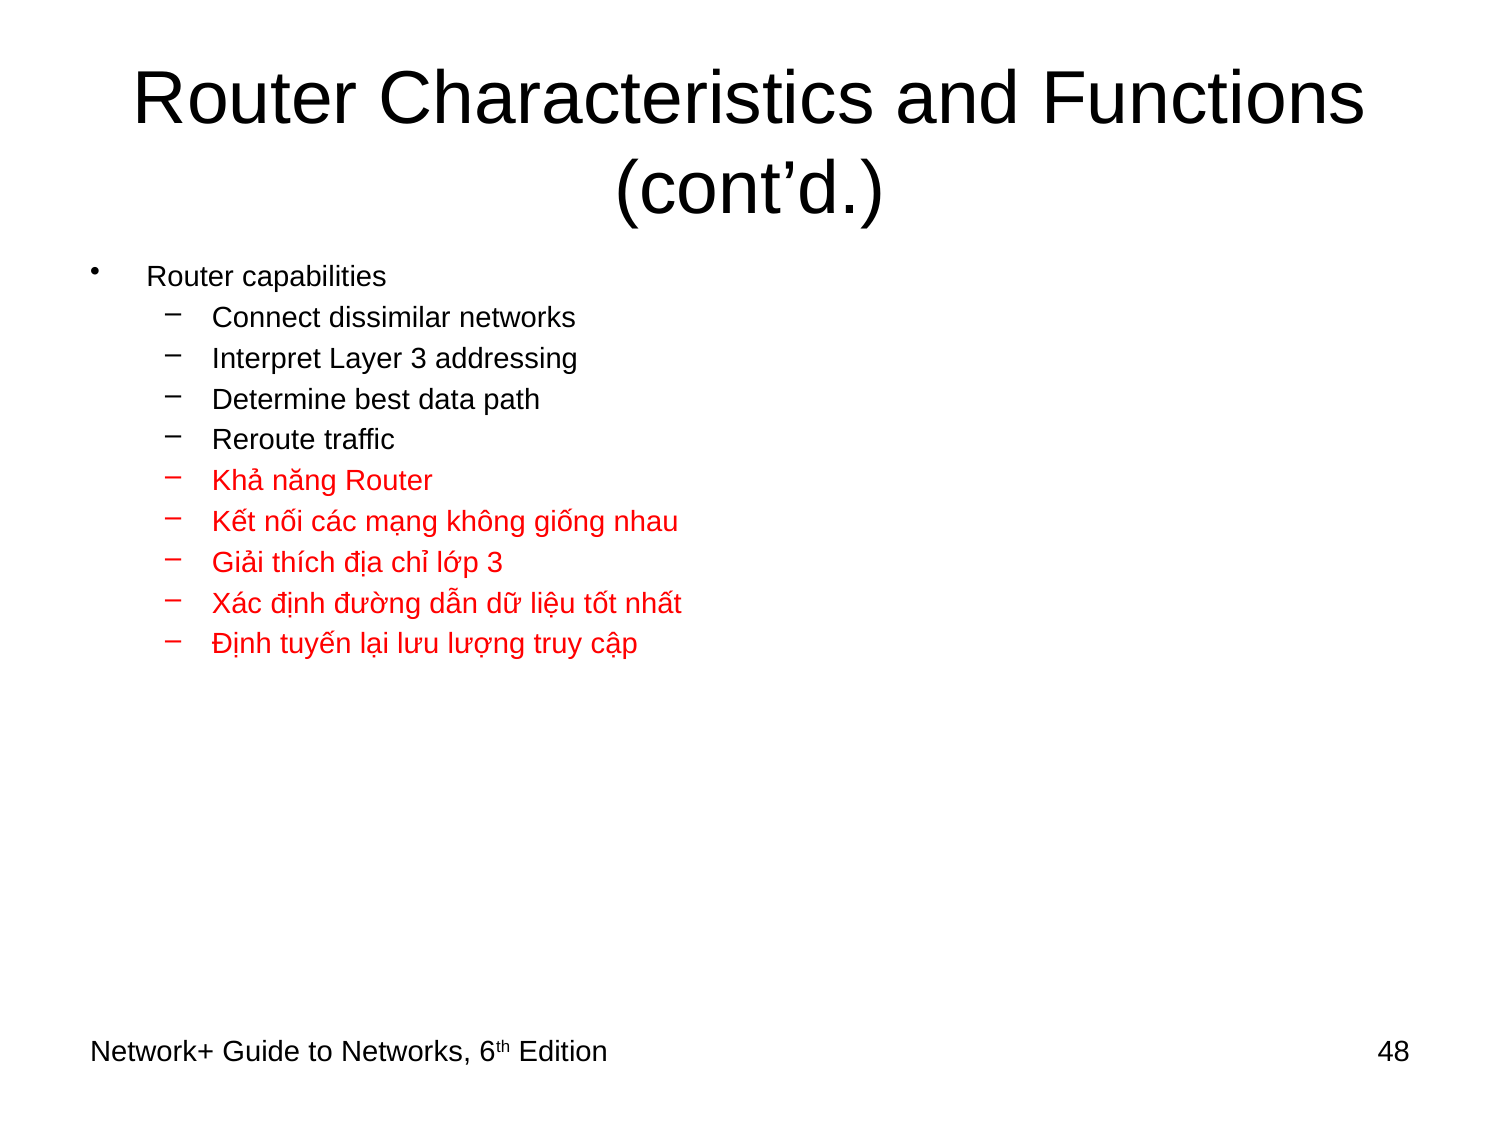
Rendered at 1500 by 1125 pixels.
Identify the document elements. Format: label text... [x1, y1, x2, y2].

list Router capabilities Connect dissimilar networks Interpret Layer 3 addressing Determine best data path Reroute traffic Khả năng Router Kết nối các mạng không giống nhau Giải thích địa chỉ lớp 3 Xác định đường dẫn dữ liệu tốt nhất Định tuyến lại lưu lượng truy cập [75, 249, 1425, 993]
slide_number 48 [1074, 1024, 1426, 1103]
title Router Characteristics and Functions (cont’d.) [75, 45, 1425, 233]
footer Network+ Guide to Networks, 6th Edition [74, 1024, 988, 1103]
